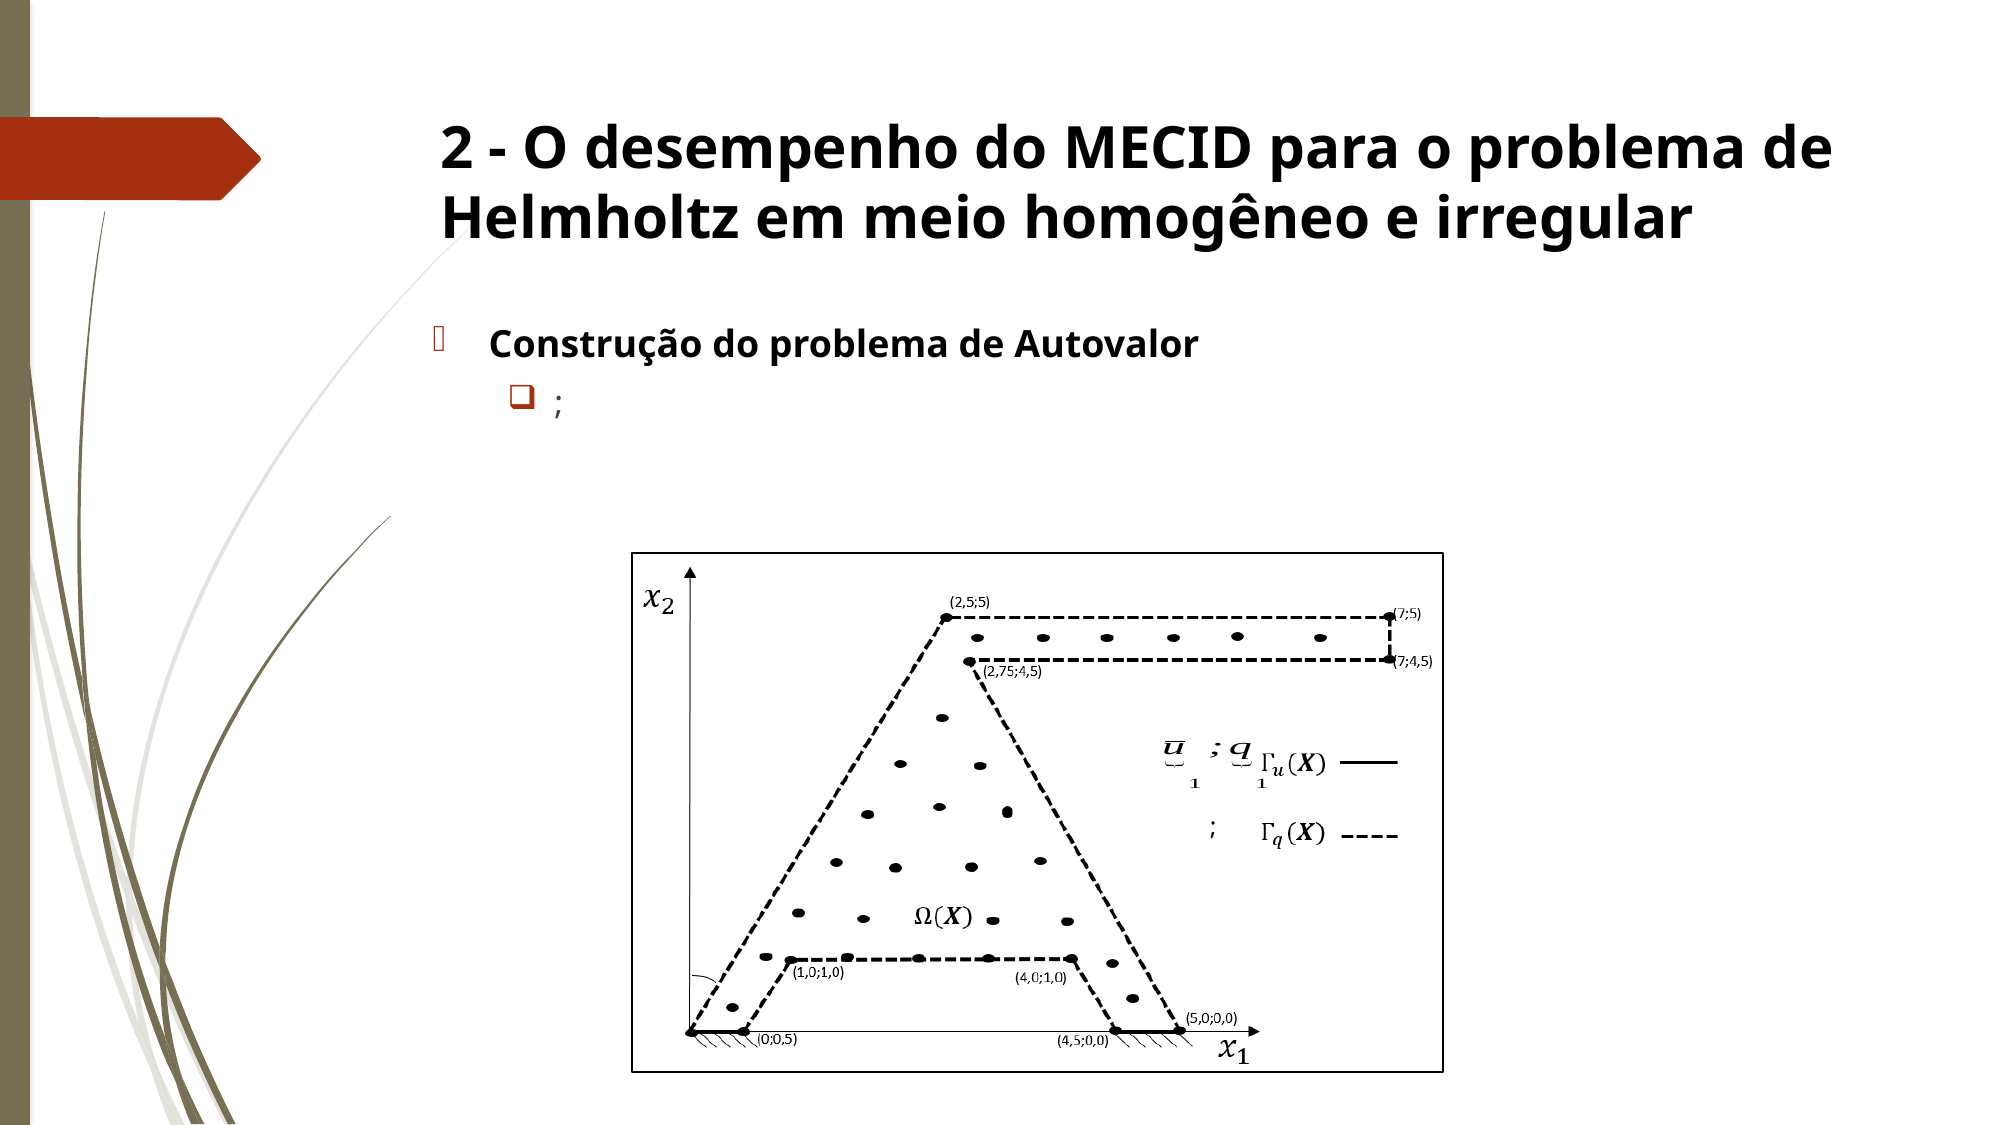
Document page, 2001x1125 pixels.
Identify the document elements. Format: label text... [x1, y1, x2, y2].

title 2 - O desempenho do MECID para o problema de Helmholtz em meio homogêneo e irregular [425, 102, 1888, 313]
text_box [632, 553, 1443, 1072]
